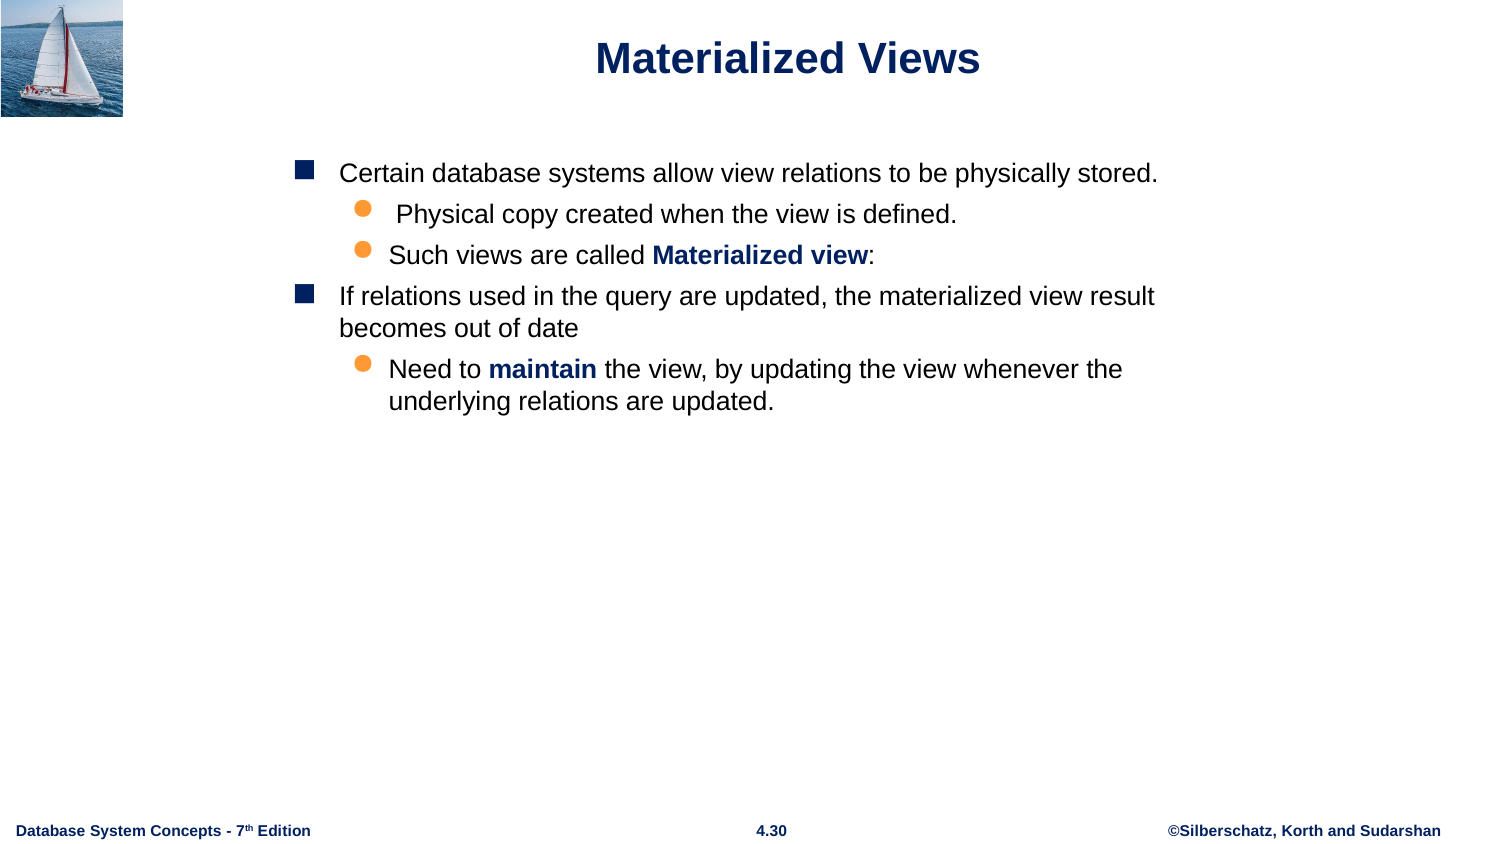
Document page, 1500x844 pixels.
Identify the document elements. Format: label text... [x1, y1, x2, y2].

title Materialized Views [125, 14, 1452, 90]
list Certain database systems allow view relations to be physically stored. Physical copy created when the view is defined. Such views are called Materialized view: If relations used in the query are updated, the materialized view result becomes out of date Need to maintain the view, by updating the view whenever the underlying relations are updated. [282, 148, 1226, 579]
picture [0, 0, 123, 117]
